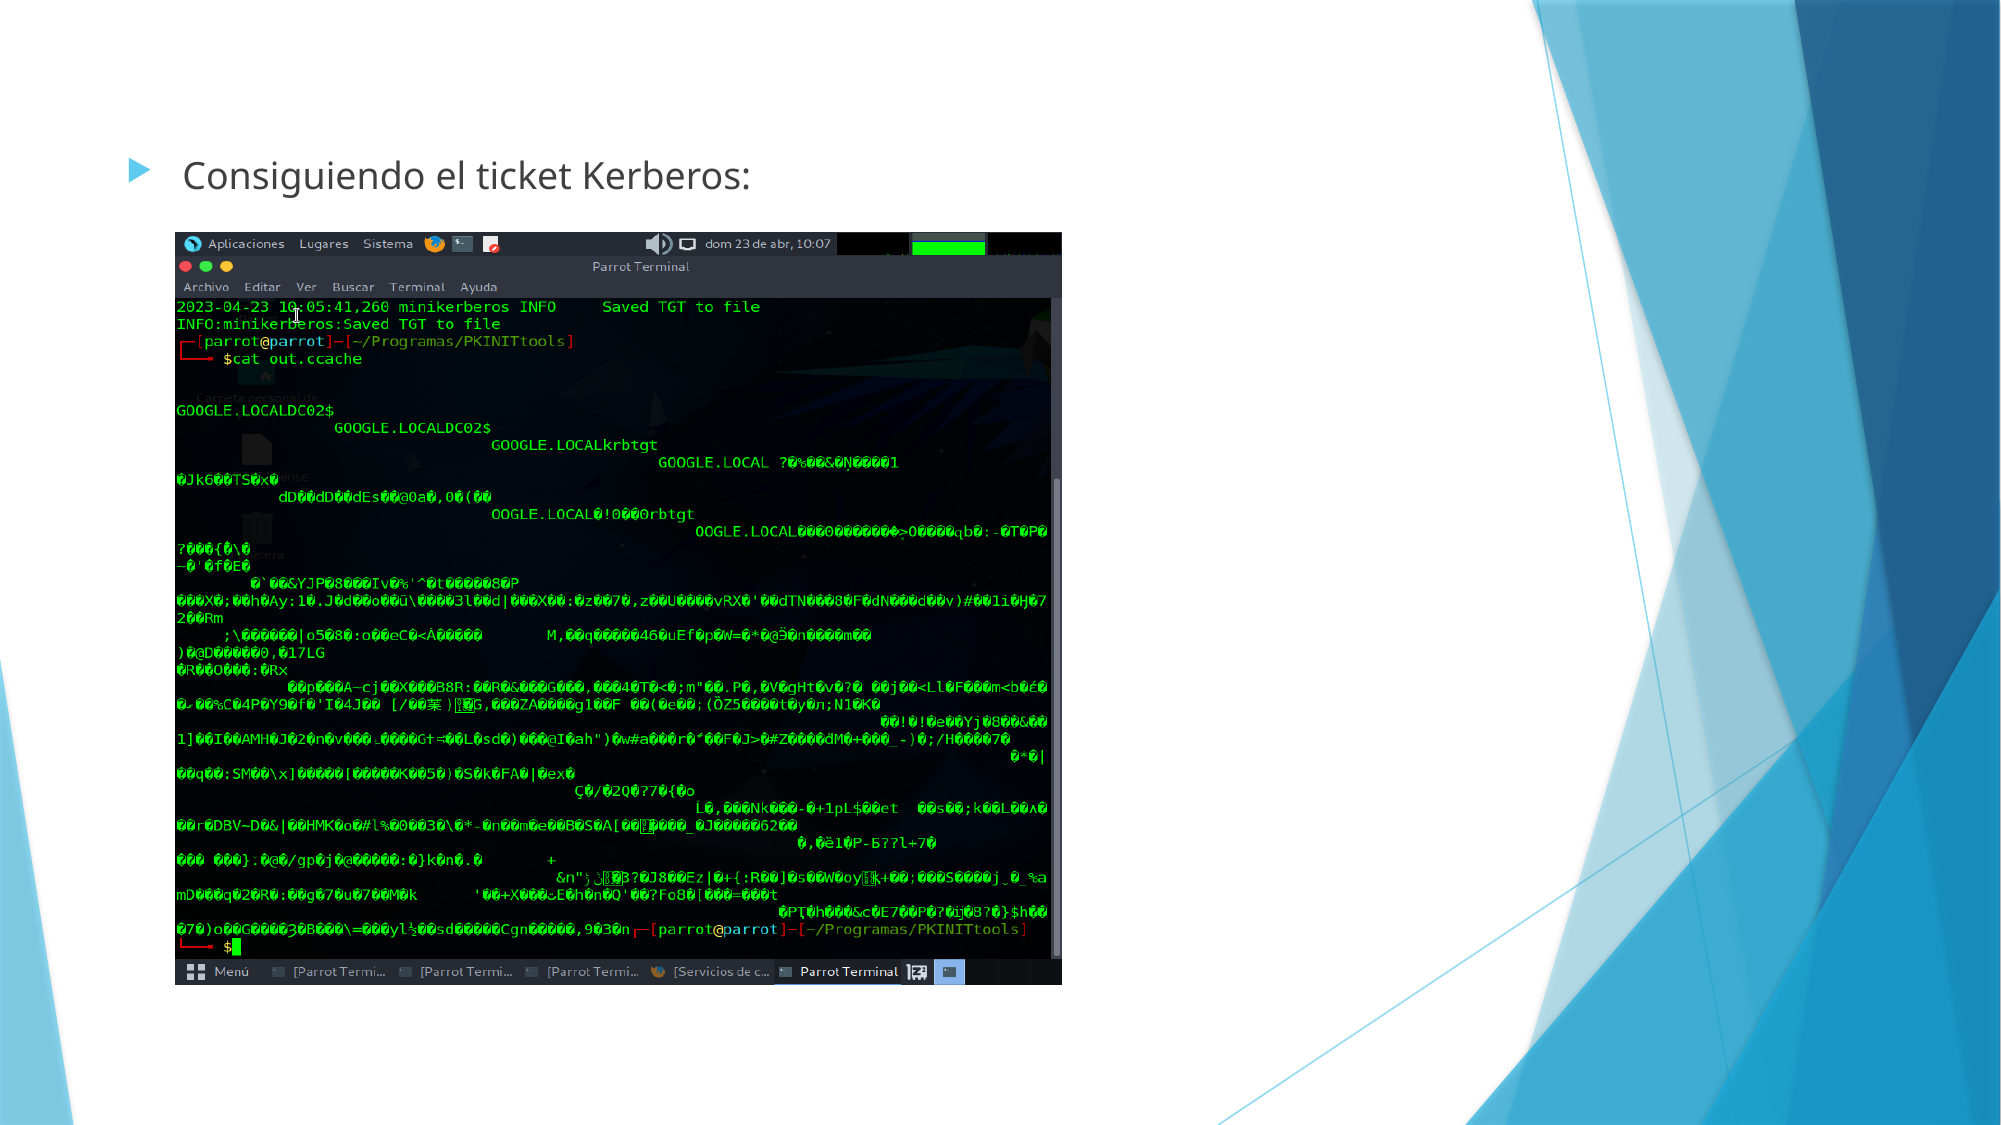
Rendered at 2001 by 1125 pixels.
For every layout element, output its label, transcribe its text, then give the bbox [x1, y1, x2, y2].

list Consiguiendo el ticket Kerberos: [111, 78, 1916, 1058]
picture [174, 232, 1062, 985]
